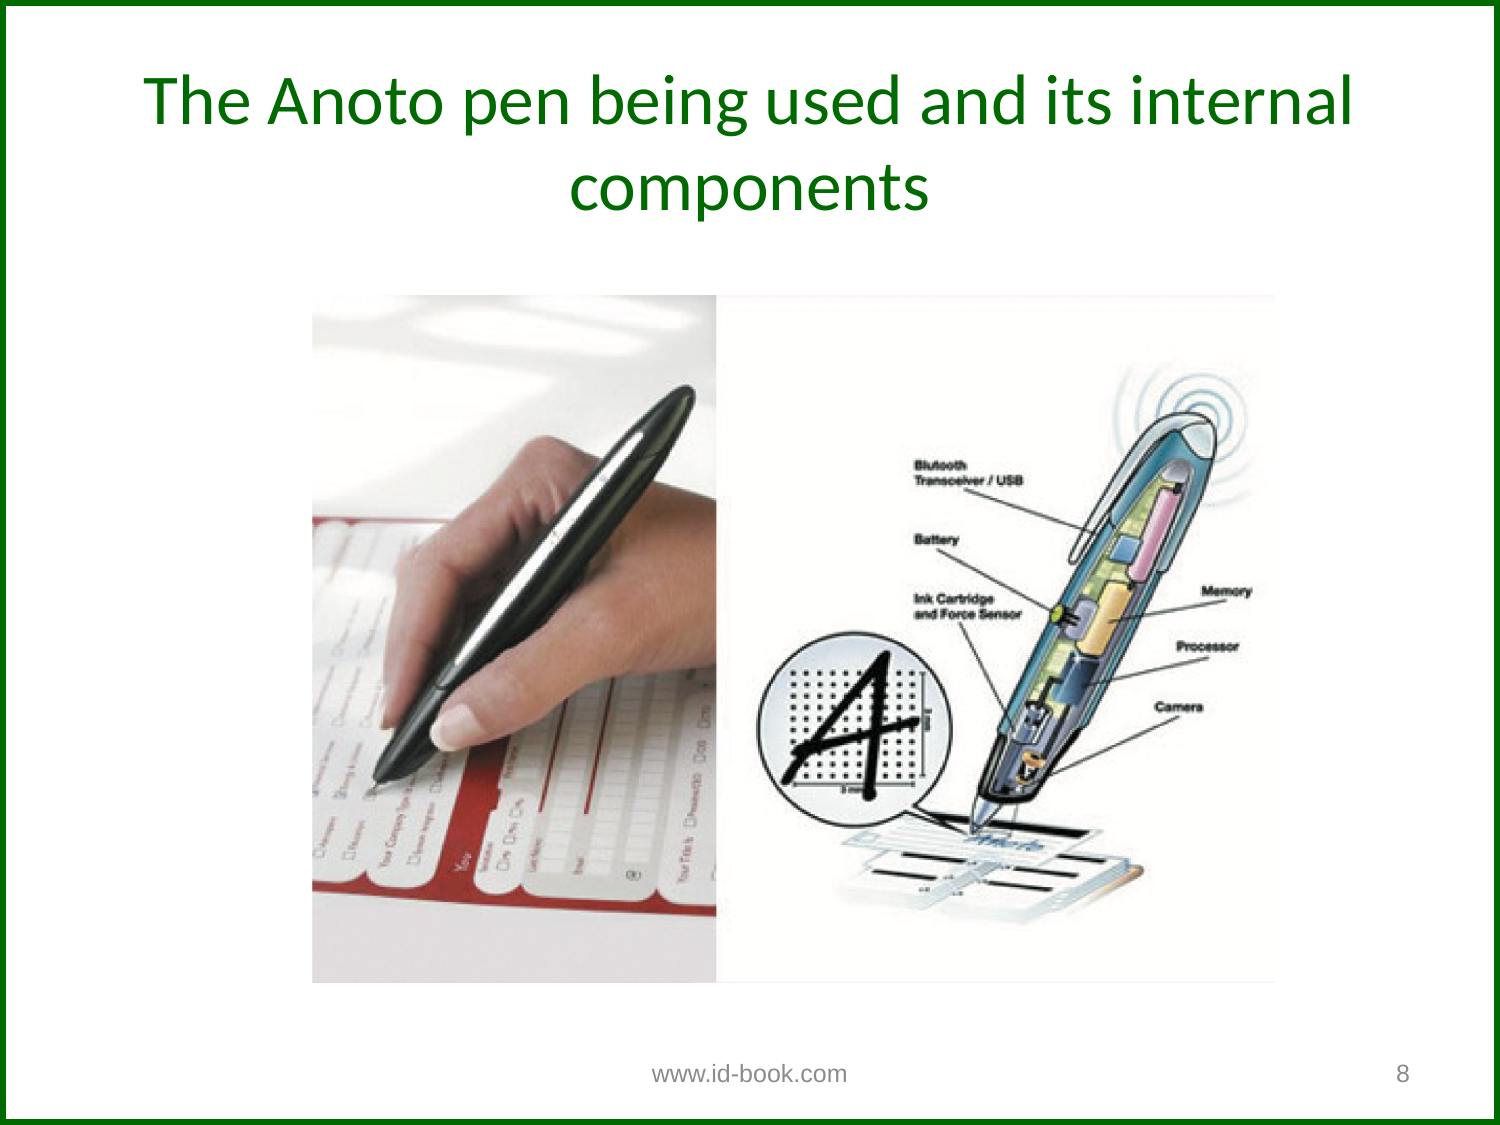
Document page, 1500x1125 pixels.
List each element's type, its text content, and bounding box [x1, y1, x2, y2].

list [312, 293, 1275, 983]
slide_number 8 [1074, 1042, 1425, 1103]
footer www.id-book.com [512, 1042, 988, 1103]
title The Anoto pen being used and its internal components [75, 45, 1425, 233]
